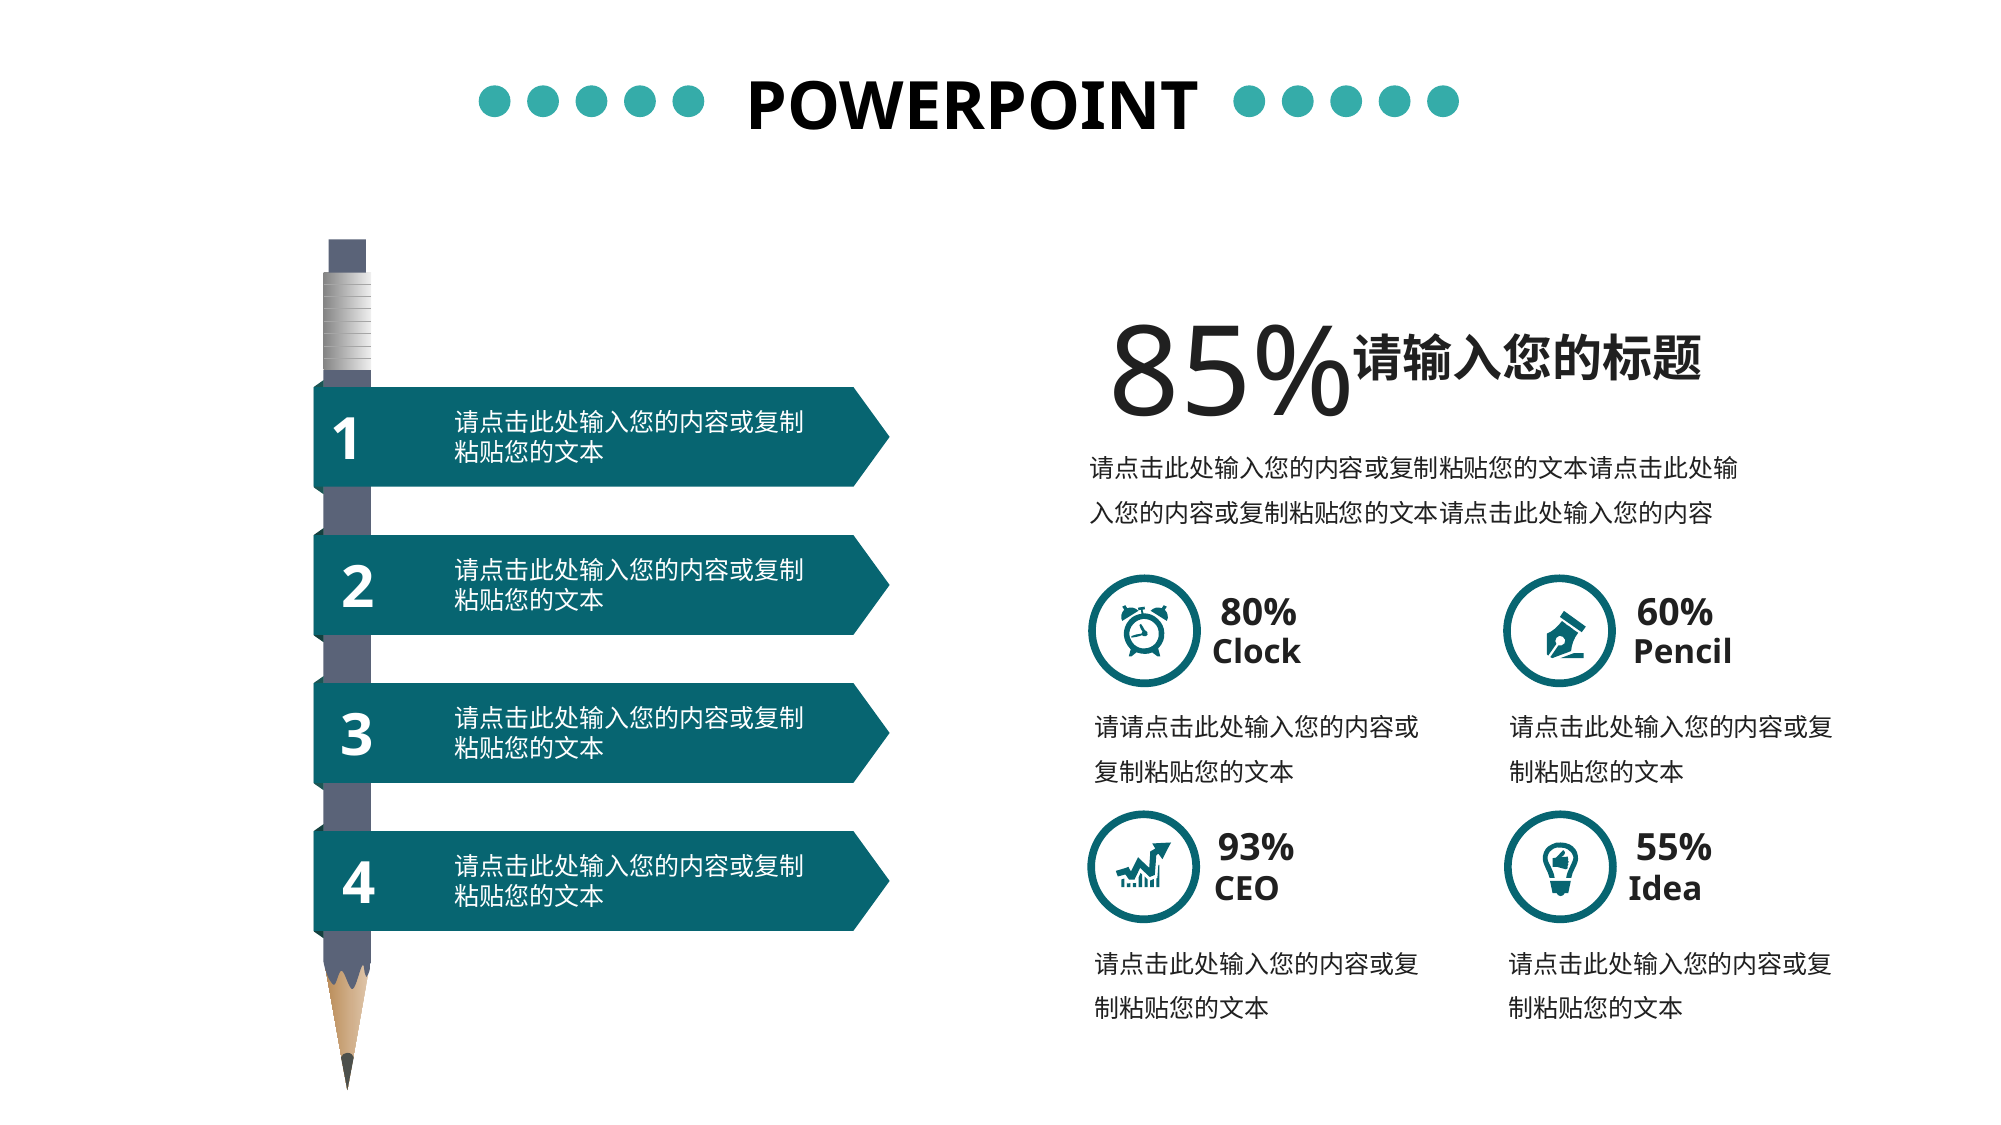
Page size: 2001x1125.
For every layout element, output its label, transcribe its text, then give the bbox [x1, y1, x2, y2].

text_box [1542, 842, 1579, 878]
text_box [313, 239, 890, 1091]
text_box 请输入您的标题 [1337, 319, 1718, 395]
text_box [1138, 872, 1143, 888]
text_box 60% [1622, 580, 1729, 641]
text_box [478, 55, 1459, 152]
text_box [1156, 864, 1160, 888]
text_box 请点击此处输入您的内容或复制粘贴您的文本 [1493, 925, 1867, 1031]
text_box [1150, 605, 1168, 621]
text_box 请请点击此处输入您的内容或复制粘贴您的文本 [1079, 688, 1454, 794]
text_box [1550, 880, 1571, 897]
text_box 请点击此处输入您的内容或复制粘贴您的文本 [1494, 688, 1868, 794]
text_box [1086, 809, 1201, 925]
text_box Pencil [1618, 622, 1748, 678]
text_box 80% [1205, 580, 1313, 641]
text_box [1546, 610, 1586, 659]
text_box Idea [1613, 859, 1718, 915]
text_box 55% [1621, 815, 1728, 876]
text_box 请点击此处输入您的内容或复制粘贴您的文本 [1079, 925, 1454, 1031]
text_box 93% [1203, 815, 1310, 876]
text_box Clock [1197, 622, 1317, 678]
text_box 85% [1094, 283, 1371, 429]
text_box [1121, 605, 1165, 657]
text_box [1121, 878, 1125, 888]
text_box 请点击此处输入您的内容或复制粘贴您的文本请点击此处输入您的内容或复制粘贴您的文本请点击此处输入您的内容 [1074, 429, 1756, 535]
text_box [1087, 573, 1202, 688]
text_box [1502, 573, 1617, 688]
text_box [1144, 876, 1148, 888]
text_box CEO [1199, 859, 1295, 915]
text_box [1115, 842, 1172, 880]
text_box [1503, 809, 1618, 925]
